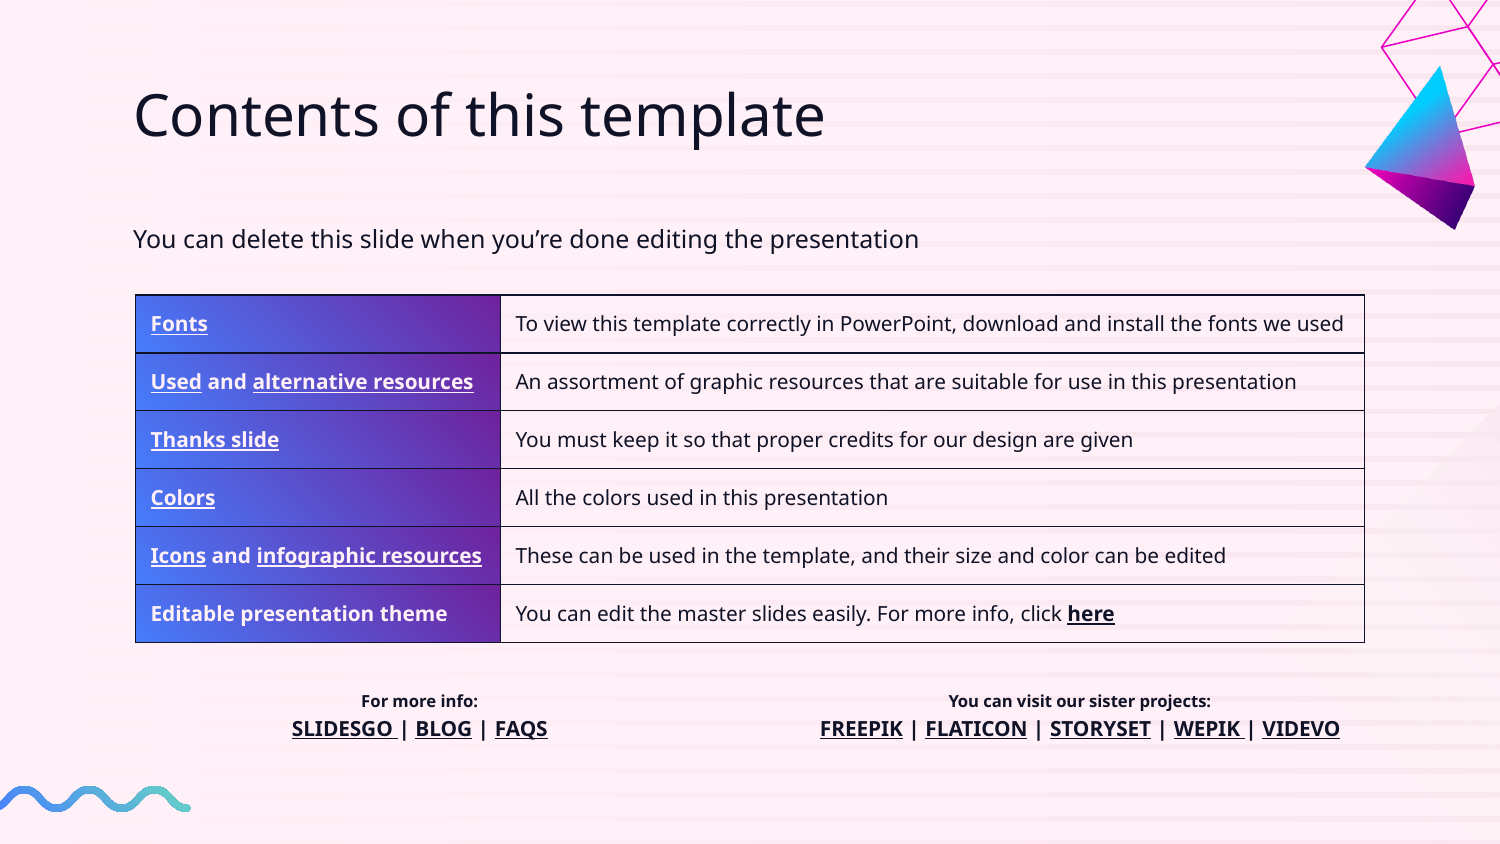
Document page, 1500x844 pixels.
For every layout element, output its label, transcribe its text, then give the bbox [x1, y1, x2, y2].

table_cell Colors [136, 469, 500, 526]
table_cell Icons and infographic resources [136, 527, 500, 584]
table_cell These can be used in the template, and their size and color can be edited [501, 527, 1364, 584]
text_box You can visit our sister projects: FREEPIK | FLATICON | STORYSET | WEPIK | VIDEVO [796, 673, 1365, 749]
title Contents of this template [118, 63, 1382, 161]
table_cell You must keep it so that proper credits for our design are given [501, 411, 1364, 468]
table_cell Editable presentation theme [136, 585, 500, 642]
picture [1364, 65, 1475, 230]
text_box For more info: SLIDESGO | BLOG | FAQS [135, 673, 704, 749]
table_cell Thanks slide [136, 411, 500, 468]
table_cell You can edit the master slides easily. For more info, click here [501, 585, 1364, 642]
table_cell All the colors used in this presentation [501, 469, 1364, 526]
table_header Fonts [136, 296, 500, 352]
table_cell Used and alternative resources [136, 354, 500, 410]
table_cell An assortment of graphic resources that are suitable for use in this presentation [501, 354, 1364, 410]
table_header To view this template correctly in PowerPoint, download and install the fonts we used [501, 296, 1364, 352]
text_box You can delete this slide when you’re done editing the presentation [118, 204, 1382, 262]
